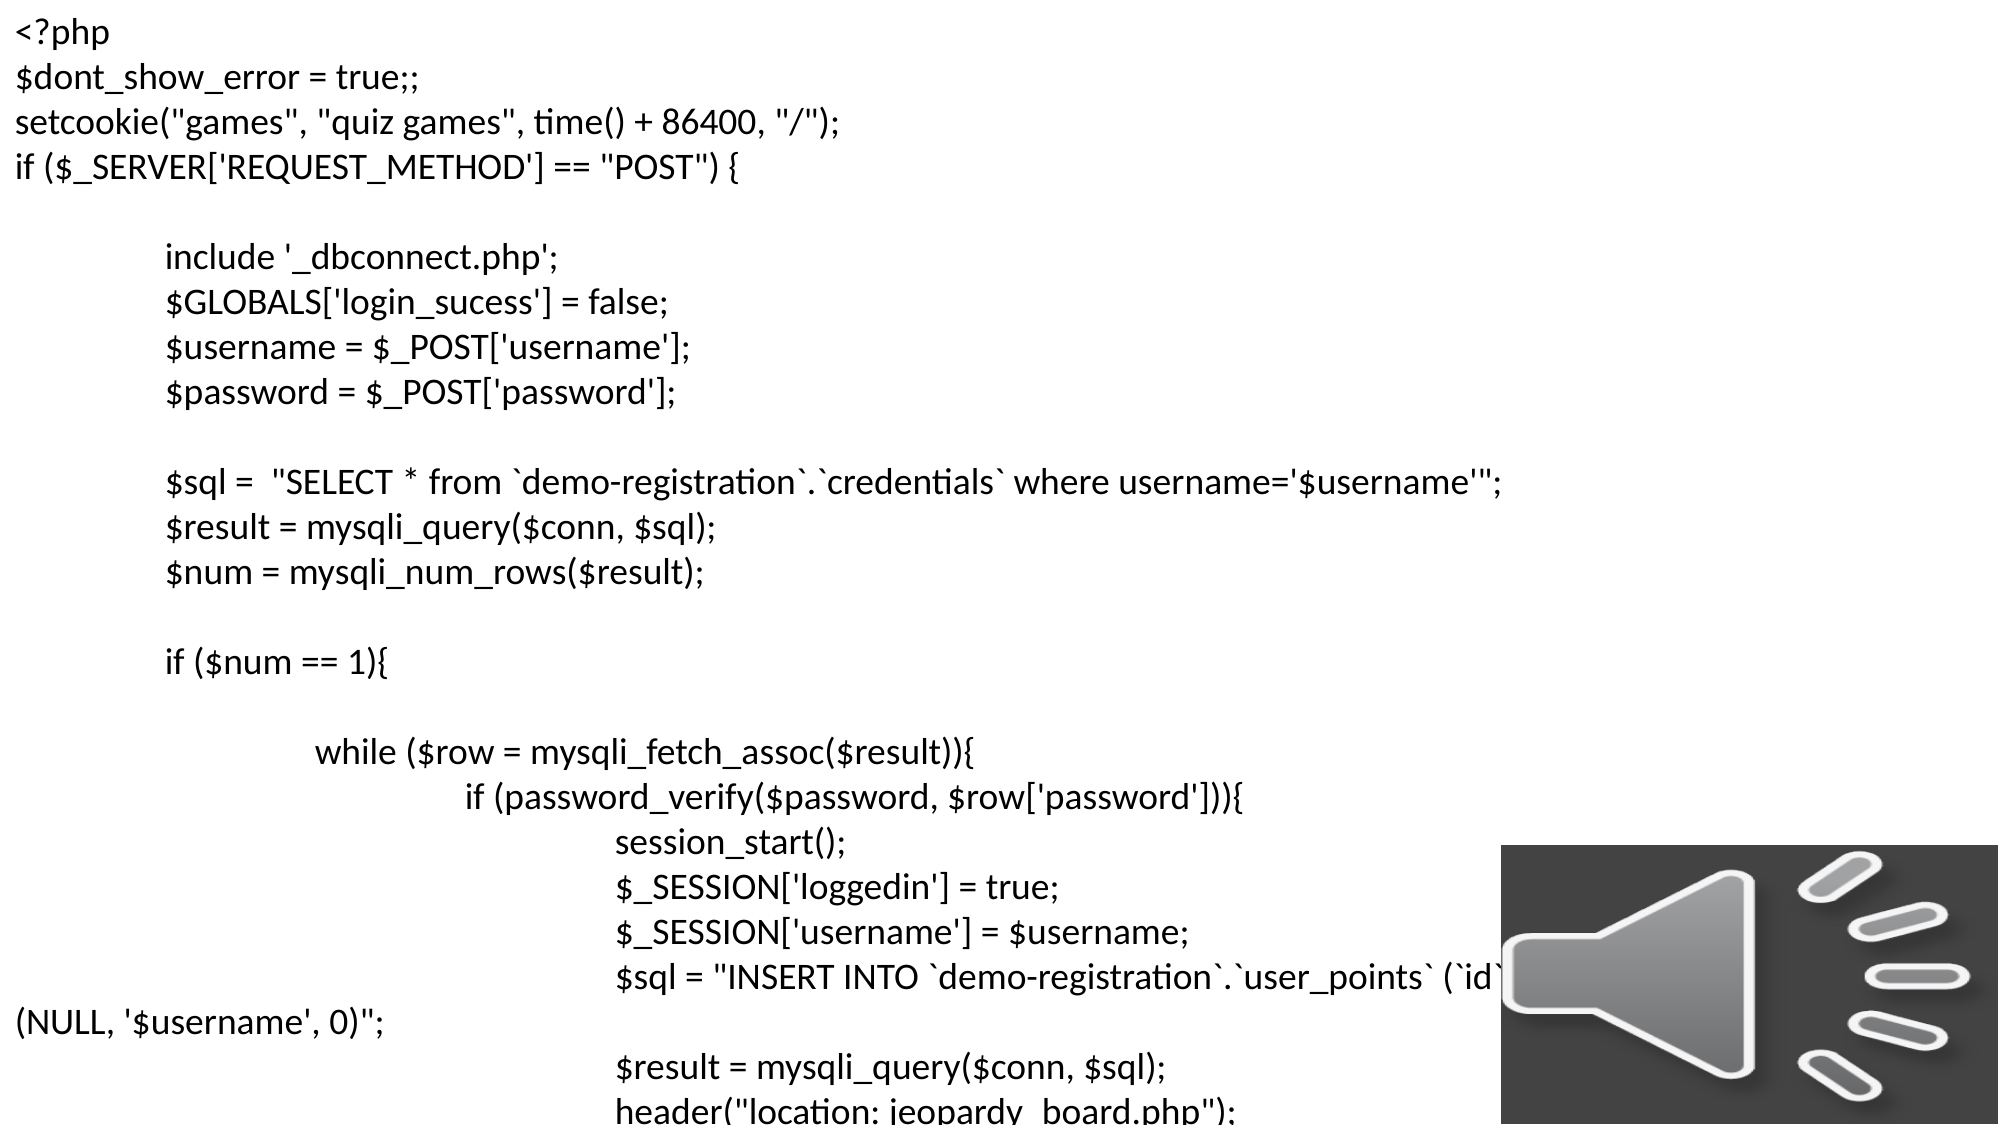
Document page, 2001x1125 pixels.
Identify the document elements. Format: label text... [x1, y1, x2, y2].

picture [1500, 843, 2000, 1125]
text_box <?php $dont_show_error = true;; setcookie("games", "quiz games", time() + 86400, "/"); if ($_SERVER['REQUEST_METHOD'] == "POST") { include '_dbconnect.php'; $GLOBALS['login_sucess'] = false; $username = $_POST['username']; $password = $_POST['password']; $sql = "SELECT * from `demo-registration`.`credentials` where username='$username'"; $result = mysqli_query($conn, $sql); $num = mysqli_num_rows($result); if ($num == 1){ while ($row = mysqli_fetch_assoc($result)){ if (password_verify($password, $row['password'])){ session_start(); $_SESSION['loggedin'] = true; $_SESSION['username'] = $username; $sql = "INSERT INTO `demo-registration`.`user_points` (`id`, `username`, `score`) VALUES (NULL, '$username', 0)"; $result = mysqli_query($conn, $sql); header("location: jeopardy_board.php"); [0, 0, 2000, 1125]
